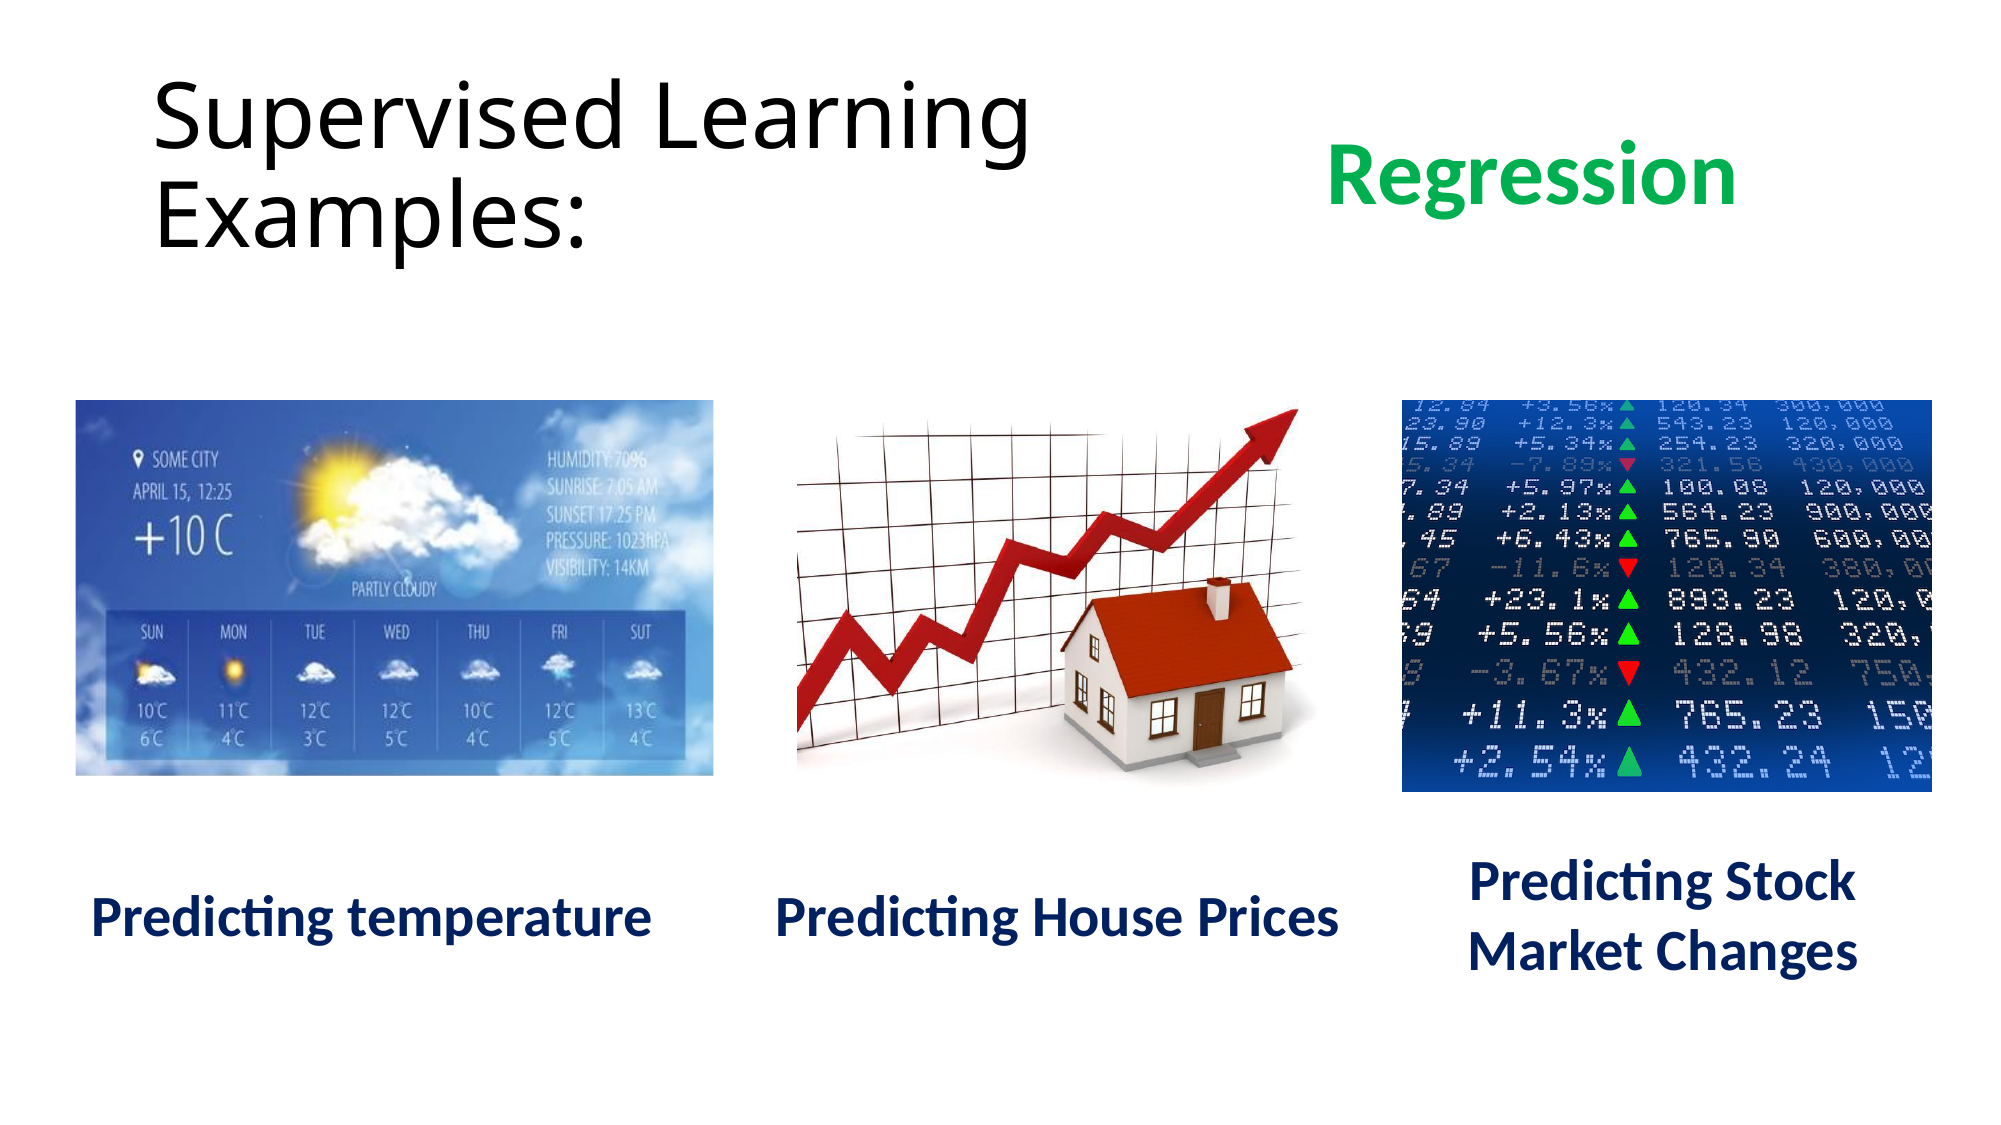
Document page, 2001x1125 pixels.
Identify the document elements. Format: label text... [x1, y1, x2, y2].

text_box Predicting temperature [11, 870, 733, 956]
title Supervised Learning Examples: [137, 59, 1372, 278]
text_box Predicting House Prices [733, 870, 1383, 956]
picture [75, 400, 714, 776]
picture [1402, 400, 1933, 793]
text_box Regression [1311, 105, 1942, 231]
picture [797, 400, 1319, 793]
text_box Predicting Stock Market Changes [1385, 834, 1942, 990]
